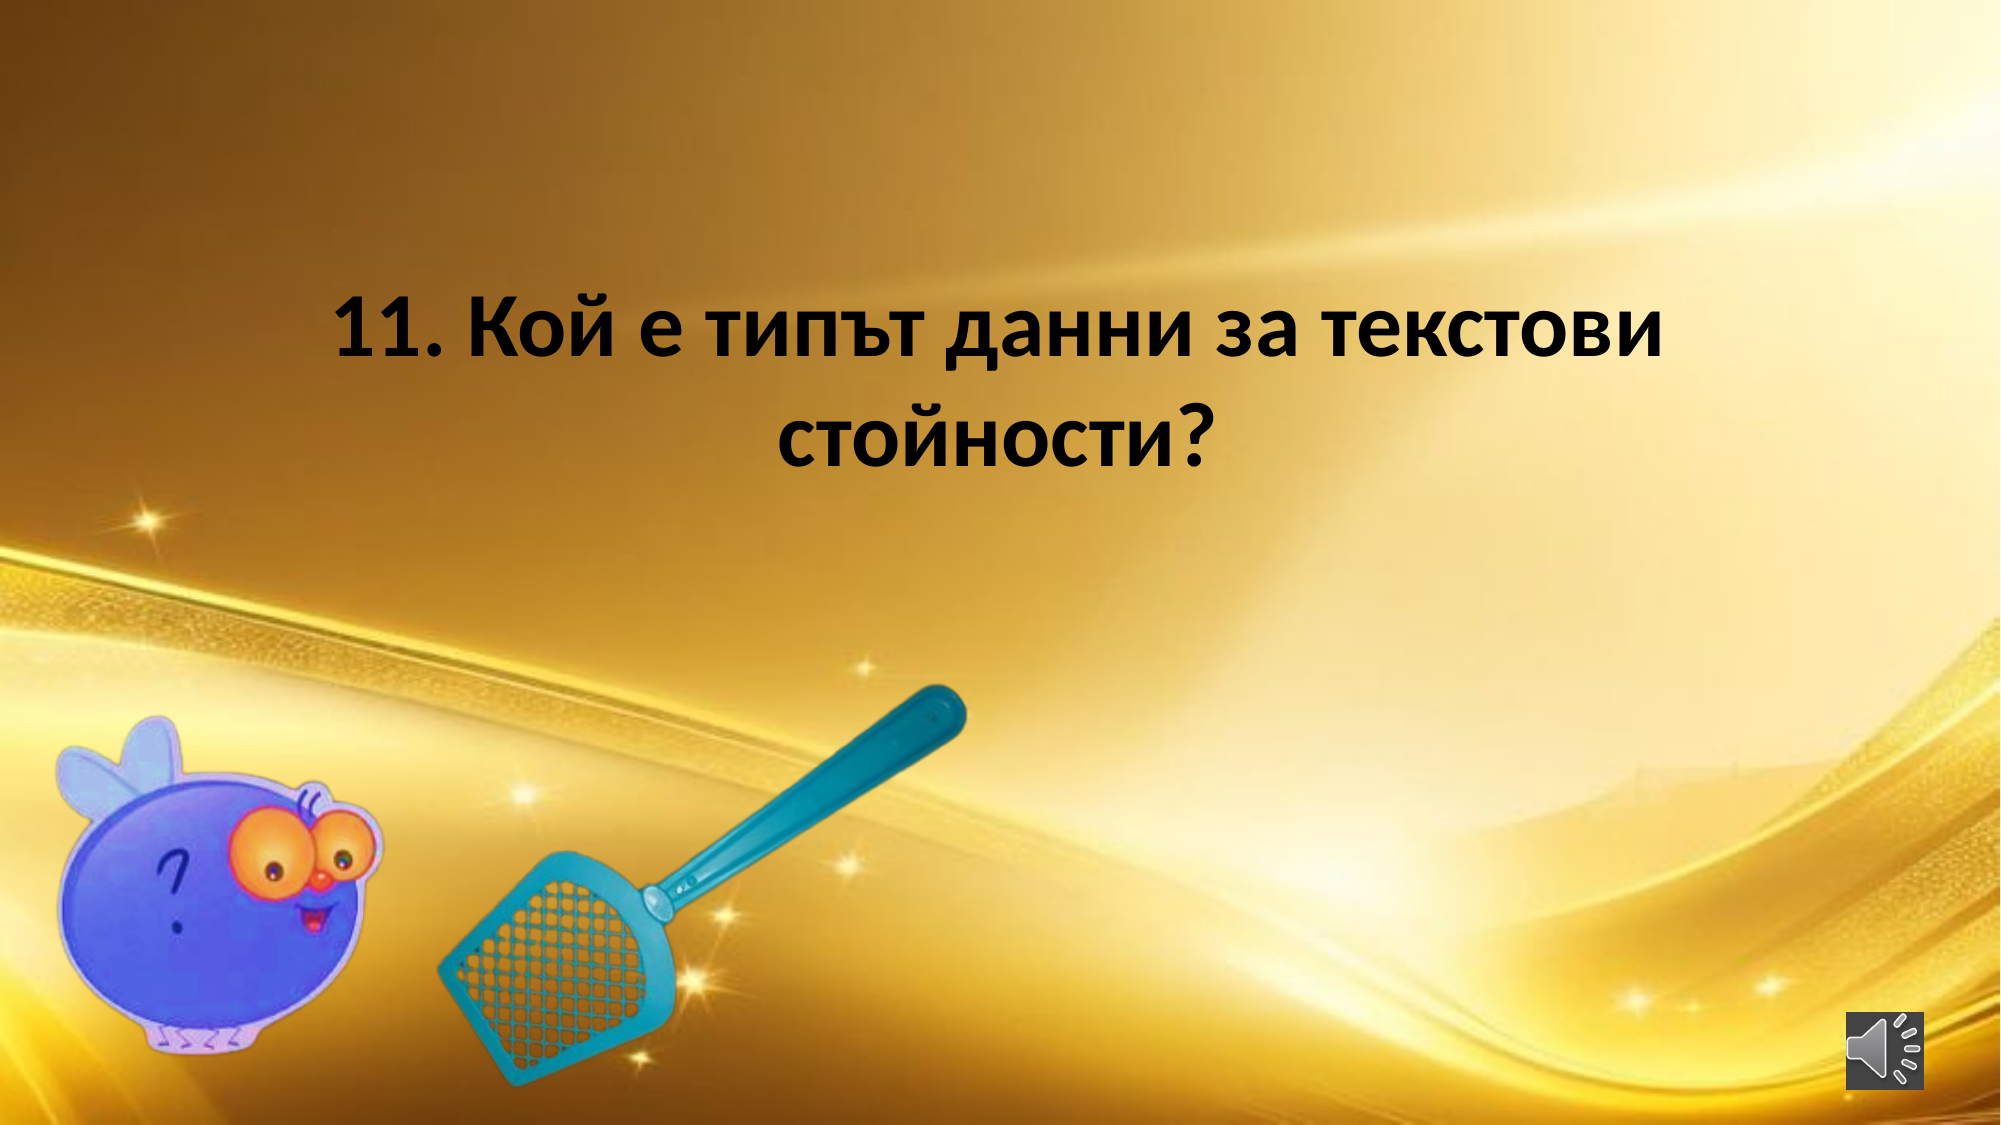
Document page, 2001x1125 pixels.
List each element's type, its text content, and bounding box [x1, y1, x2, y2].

text_box 11. Кой е типът данни за текстови стойности? [99, 257, 1897, 493]
picture [0, 0, 2001, 1125]
